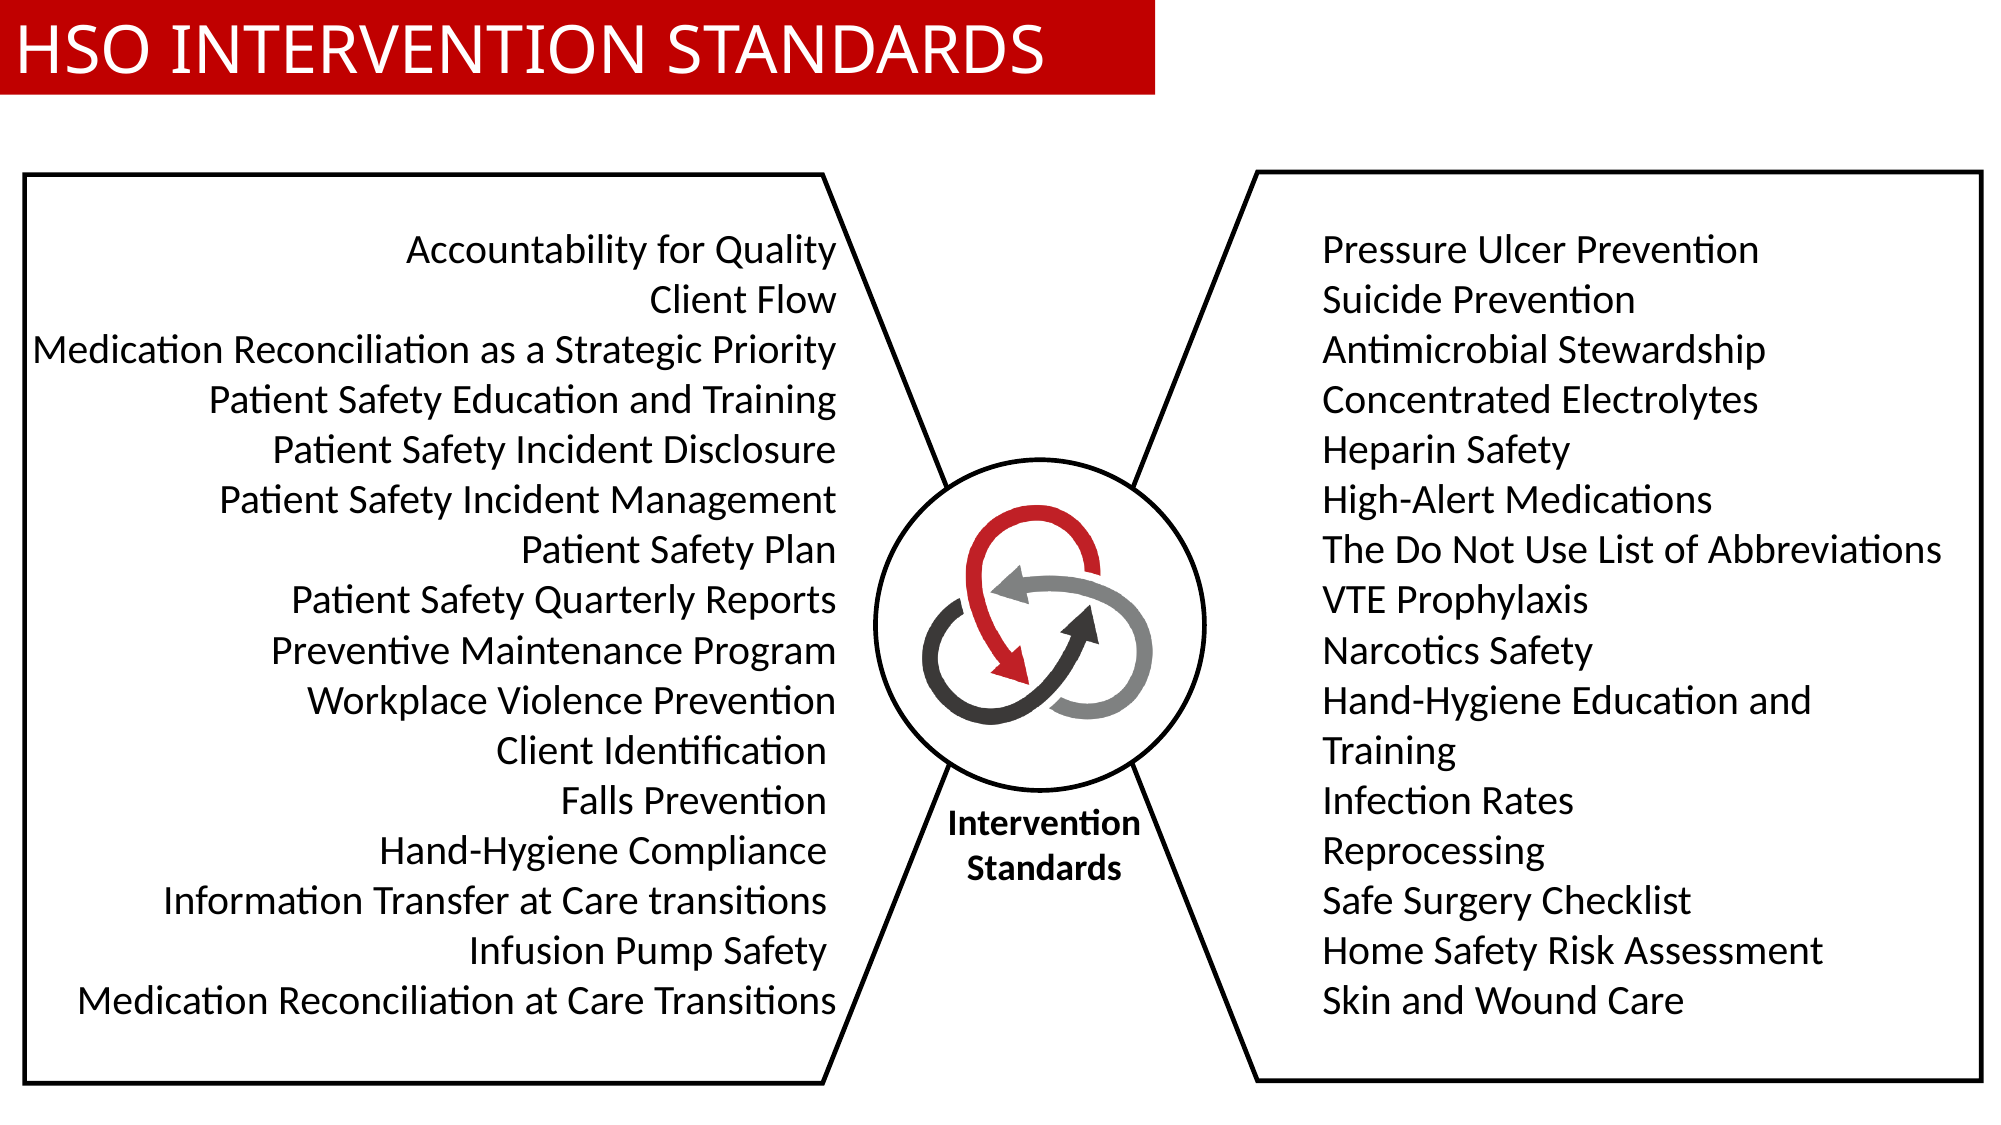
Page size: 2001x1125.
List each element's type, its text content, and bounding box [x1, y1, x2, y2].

text_box [932, 458, 1148, 499]
text_box Intervention Standards [871, 790, 1218, 896]
picture [913, 499, 1162, 746]
text_box [23, 1030, 845, 1085]
text_box [1131, 170, 1983, 1082]
text_box [926, 746, 1154, 790]
text_box [23, 173, 840, 214]
text_box [1162, 512, 1206, 738]
text_box [852, 245, 950, 1013]
text_box Pressure Ulcer Prevention Suicide Prevention Antimicrobial Stewardship Concentrated Electrolytes Heparin Safety High-Alert Medications The Do Not Use List of Abbreviations VTE Prophylaxis Narcotics Safety Hand-Hygiene Education and Training Infection Rates Reprocessing Safe Surgery Checklist Home Safety Risk Assessment Skin and Wound Care [1307, 214, 1958, 1075]
text_box Accountability for Quality Client Flow Medication Reconciliation as a Strategic Priority Patient Safety Education and Training Patient Safety Incident Disclosure Patient Safety Incident Management Patient Safety Plan Patient Safety Quarterly Reports Preventive Maintenance Program Workplace Violence Prevention Client Identification Falls Prevention Hand-Hygiene Compliance Information Transfer at Care transitions Infusion Pump Safety Medication Reconciliation at Care Transitions [7, 214, 852, 1030]
text_box HSO INTERVENTION STANDARDS [0, 0, 1156, 95]
text_box [874, 518, 913, 732]
